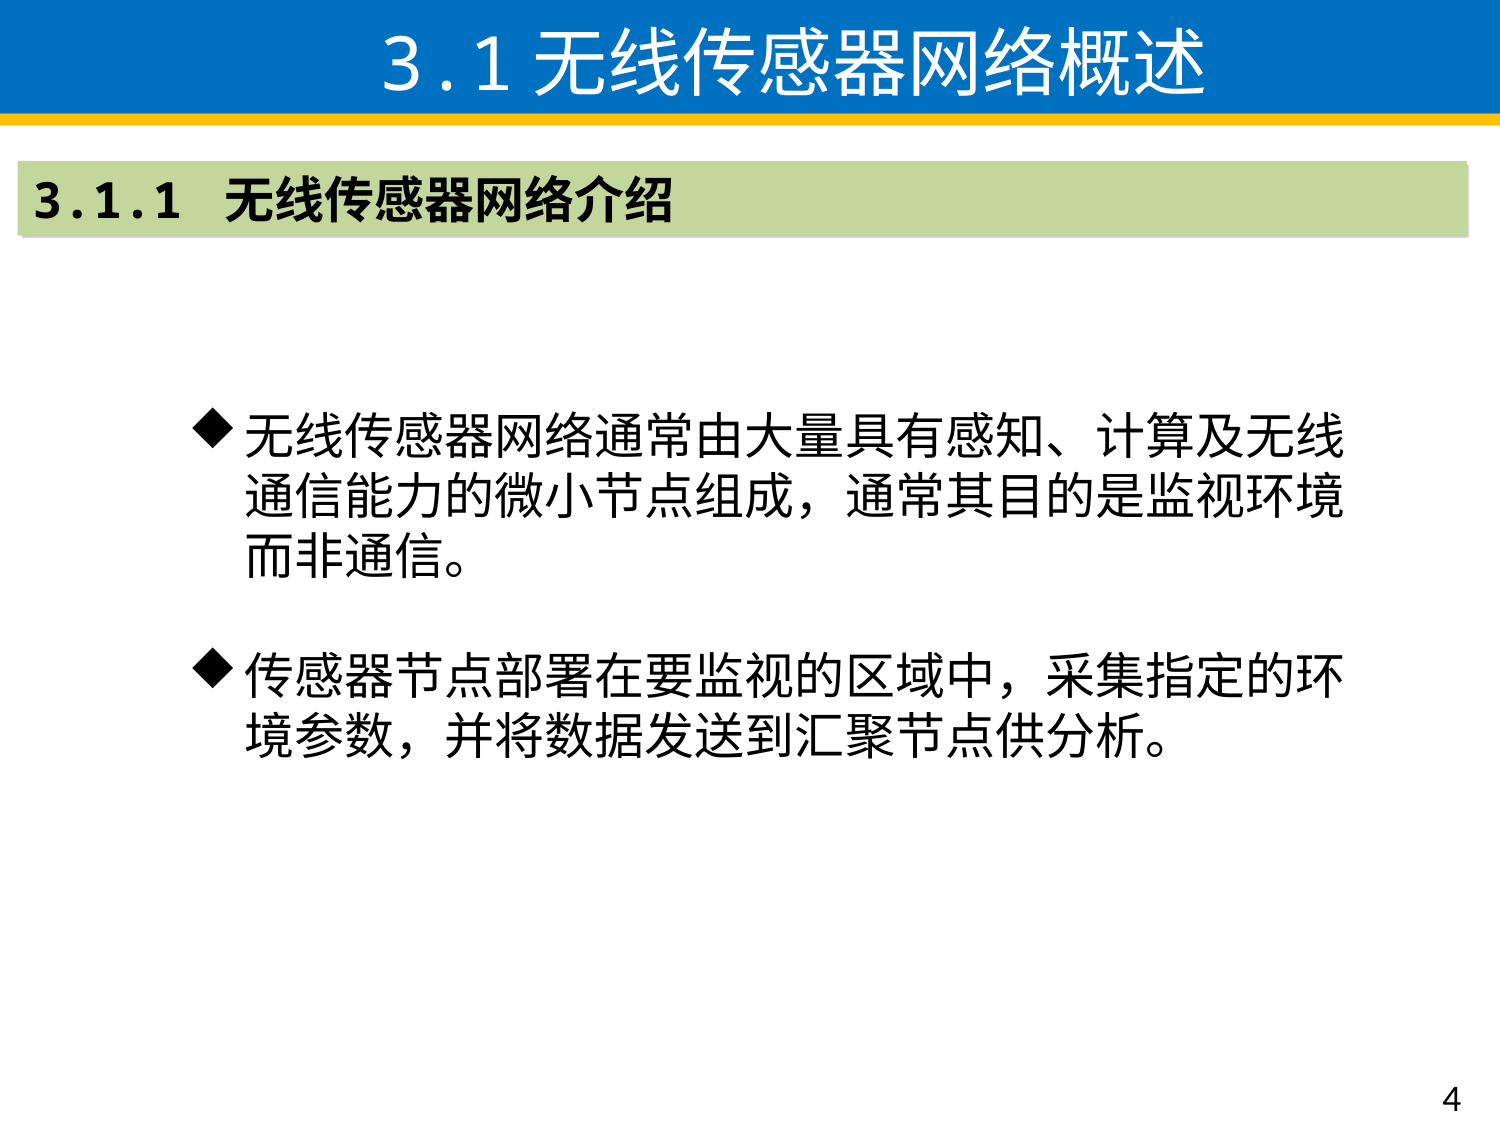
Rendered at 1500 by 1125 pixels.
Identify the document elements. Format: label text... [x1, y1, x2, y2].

title 3.1无线传感器网络概述 [0, 0, 1500, 114]
text_box 4 [1427, 1066, 1499, 1125]
text_box 3.1.1 无线传感器网络介绍 [17, 160, 1467, 236]
text_box 无线传感器网络通常由大量具有感知、计算及无线通信能力的微小节点组成，通常其目的是监视环境而非通信。 传感器节点部署在要监视的区域中，采集指定的环境参数，并将数据发送到汇聚节点供分析。 [135, 397, 1365, 772]
